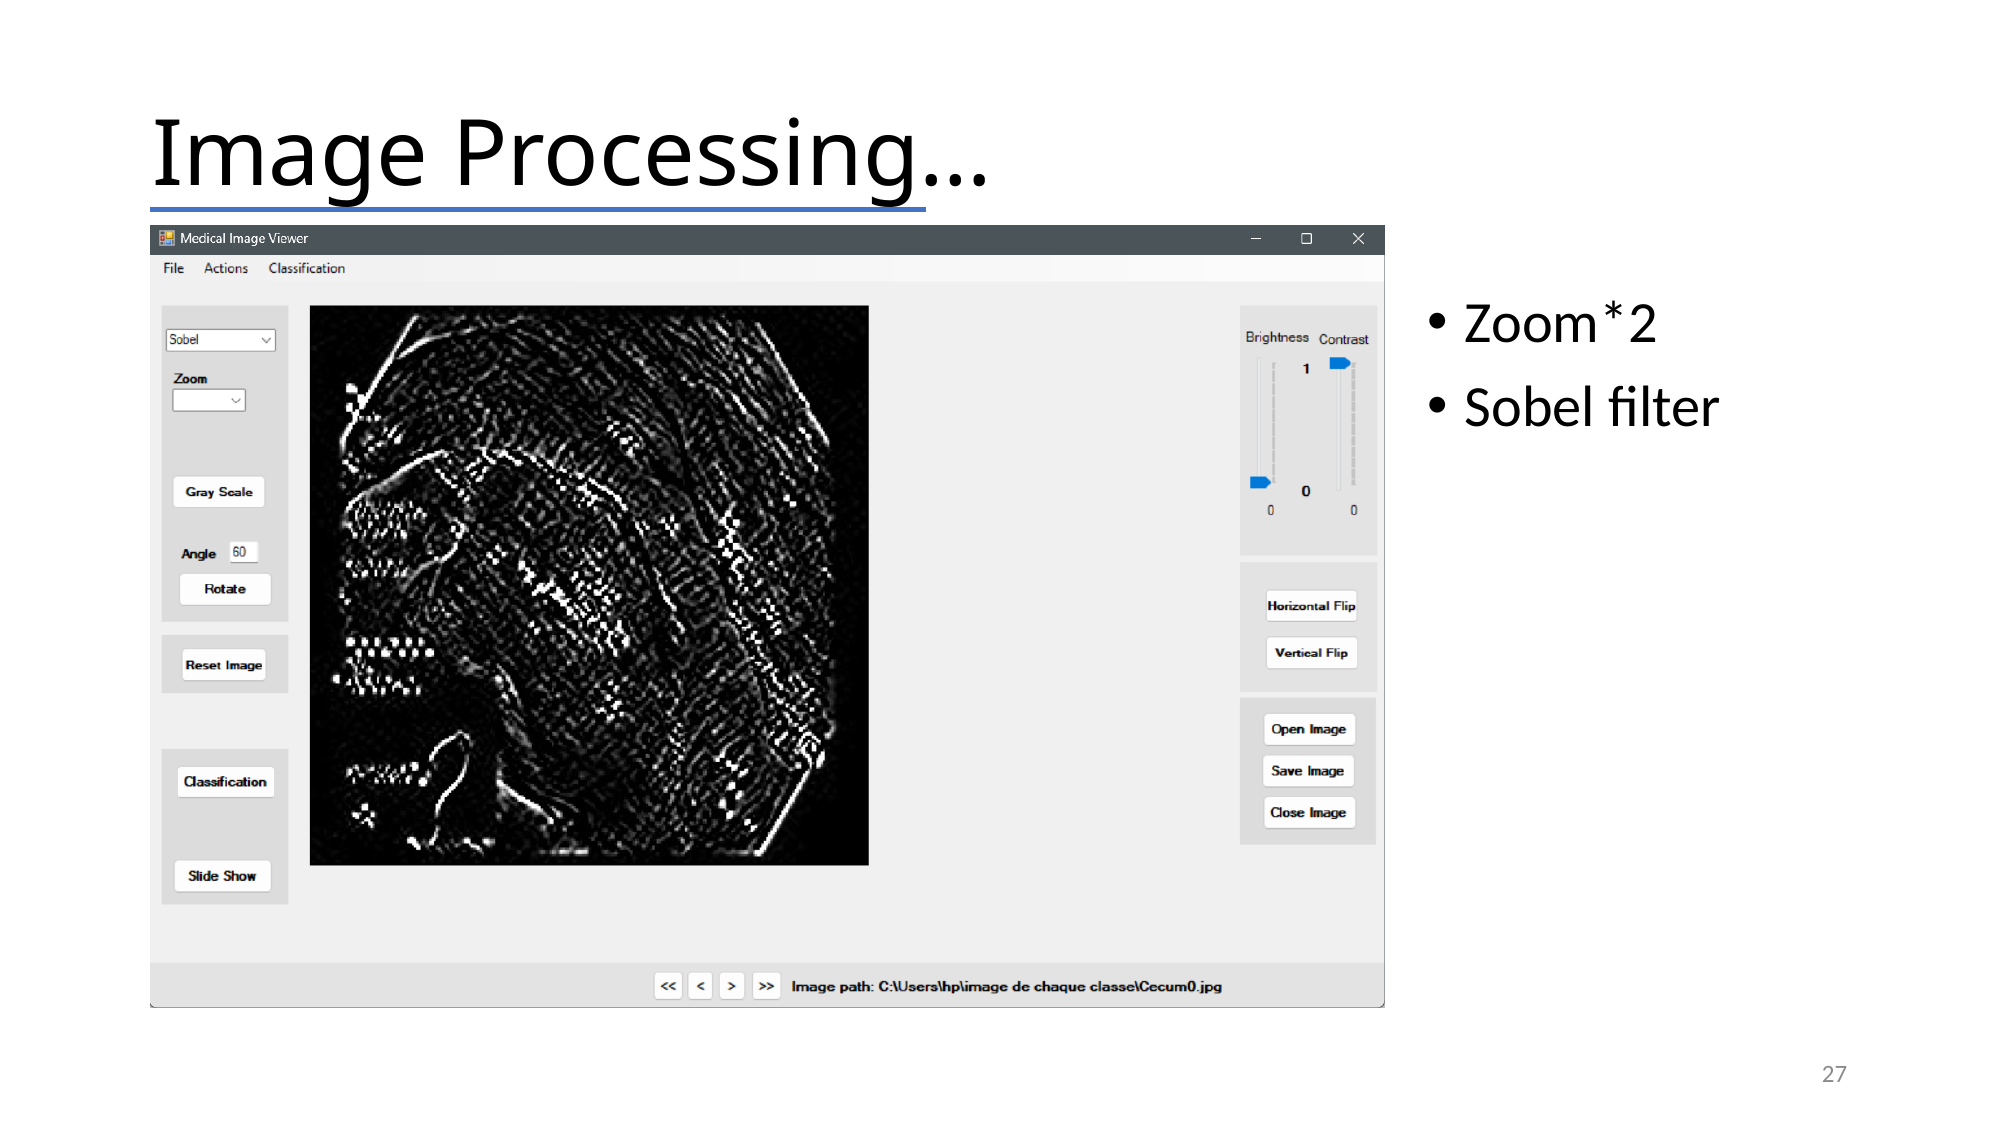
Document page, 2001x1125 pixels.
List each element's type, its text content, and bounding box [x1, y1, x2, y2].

list Zoom*2 Sobel filter [1412, 284, 1762, 455]
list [149, 225, 1385, 1008]
title Image Processing… [137, 59, 1863, 252]
slide_number 27 [1412, 1042, 1863, 1103]
